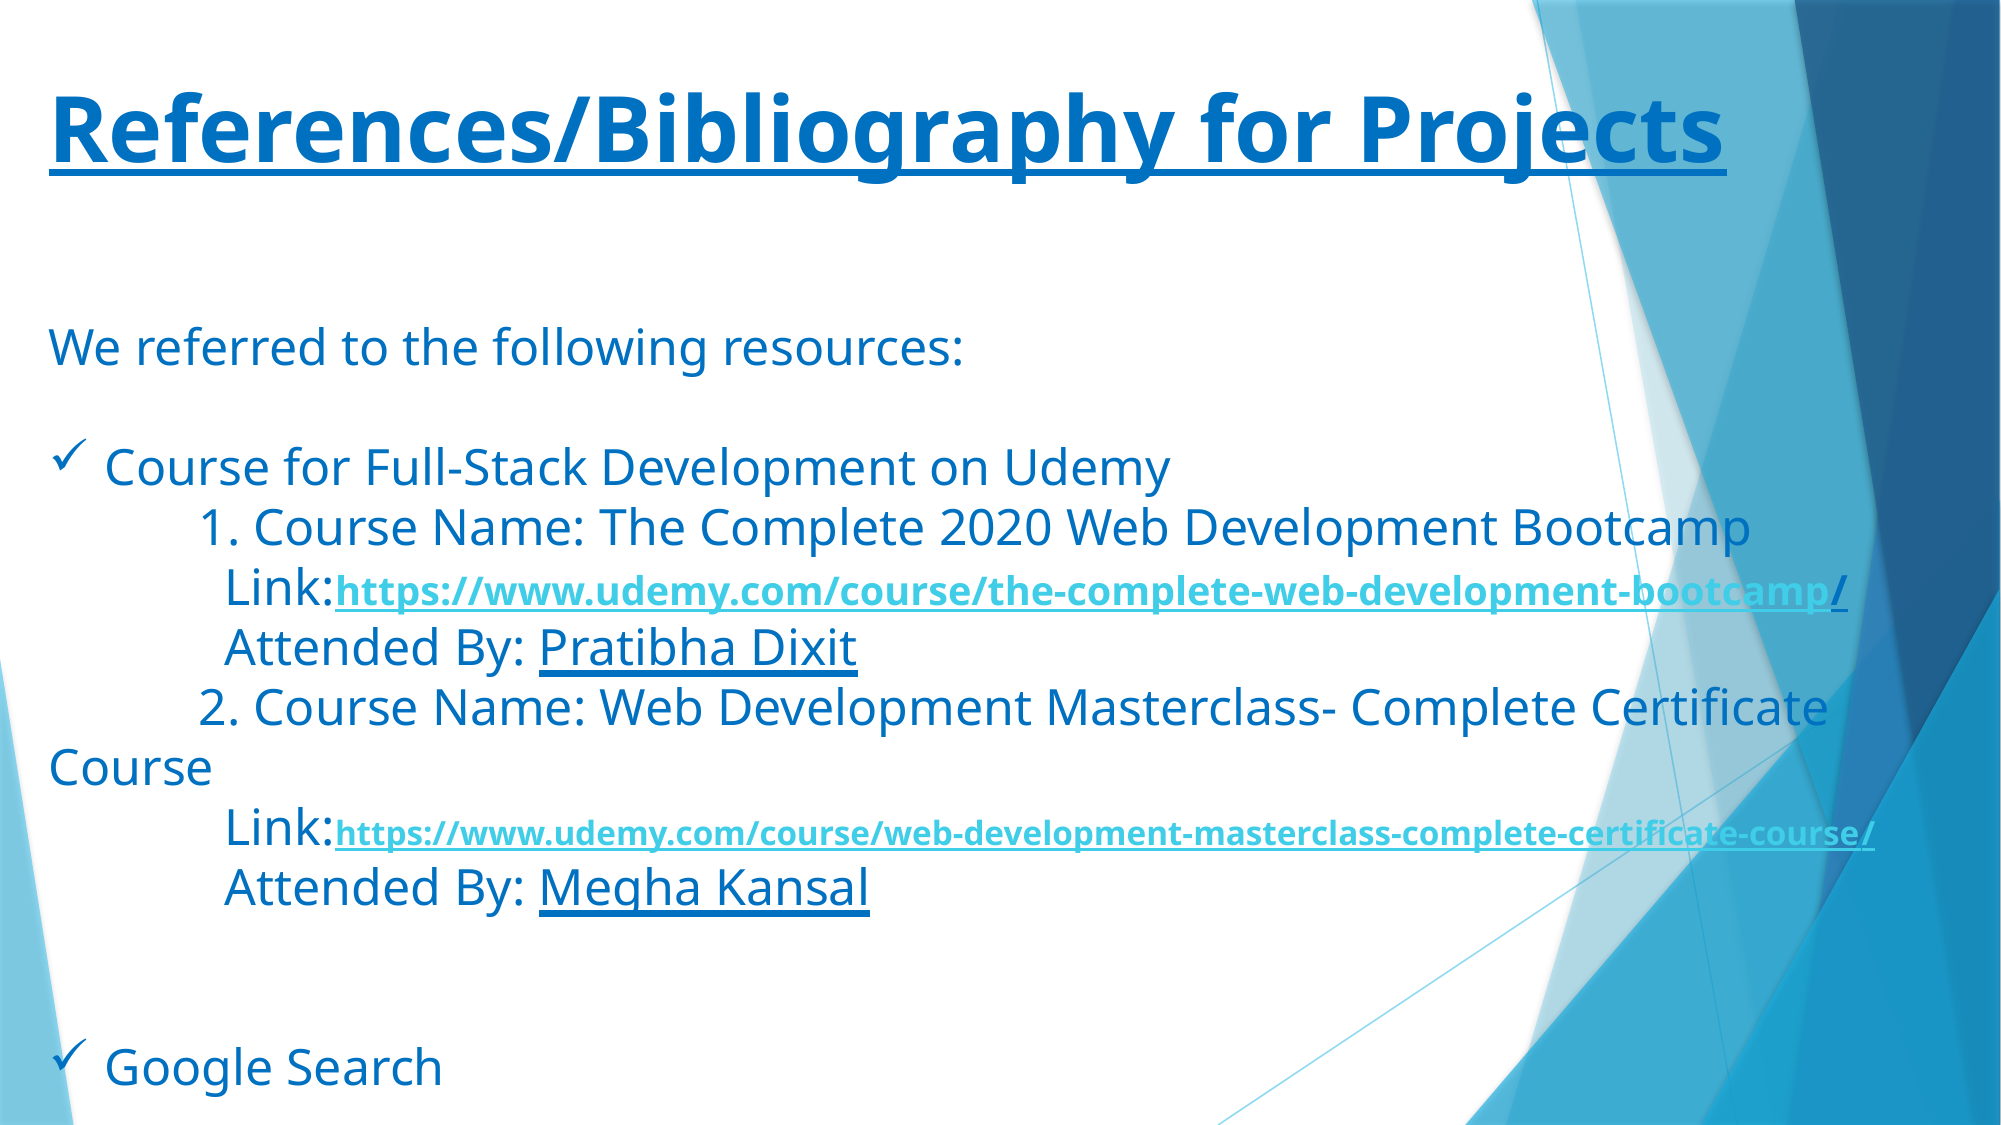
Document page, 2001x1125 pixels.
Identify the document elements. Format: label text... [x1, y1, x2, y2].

text_box References/Bibliography for Projects We referred to the following resources: Course for Full-Stack Development on Udemy 1. Course Name: The Complete 2020 Web Development Bootcamp Link:https://www.udemy.com/course/the-complete-web-development-bootcamp/ Attended By: Pratibha Dixit 2. Course Name: Web Development Masterclass- Complete Certificate Course Link:https://www.udemy.com/course/web-development-masterclass-complete-certificate-course/ Attended By: Megha Kansal Google Search [33, 63, 1961, 1125]
